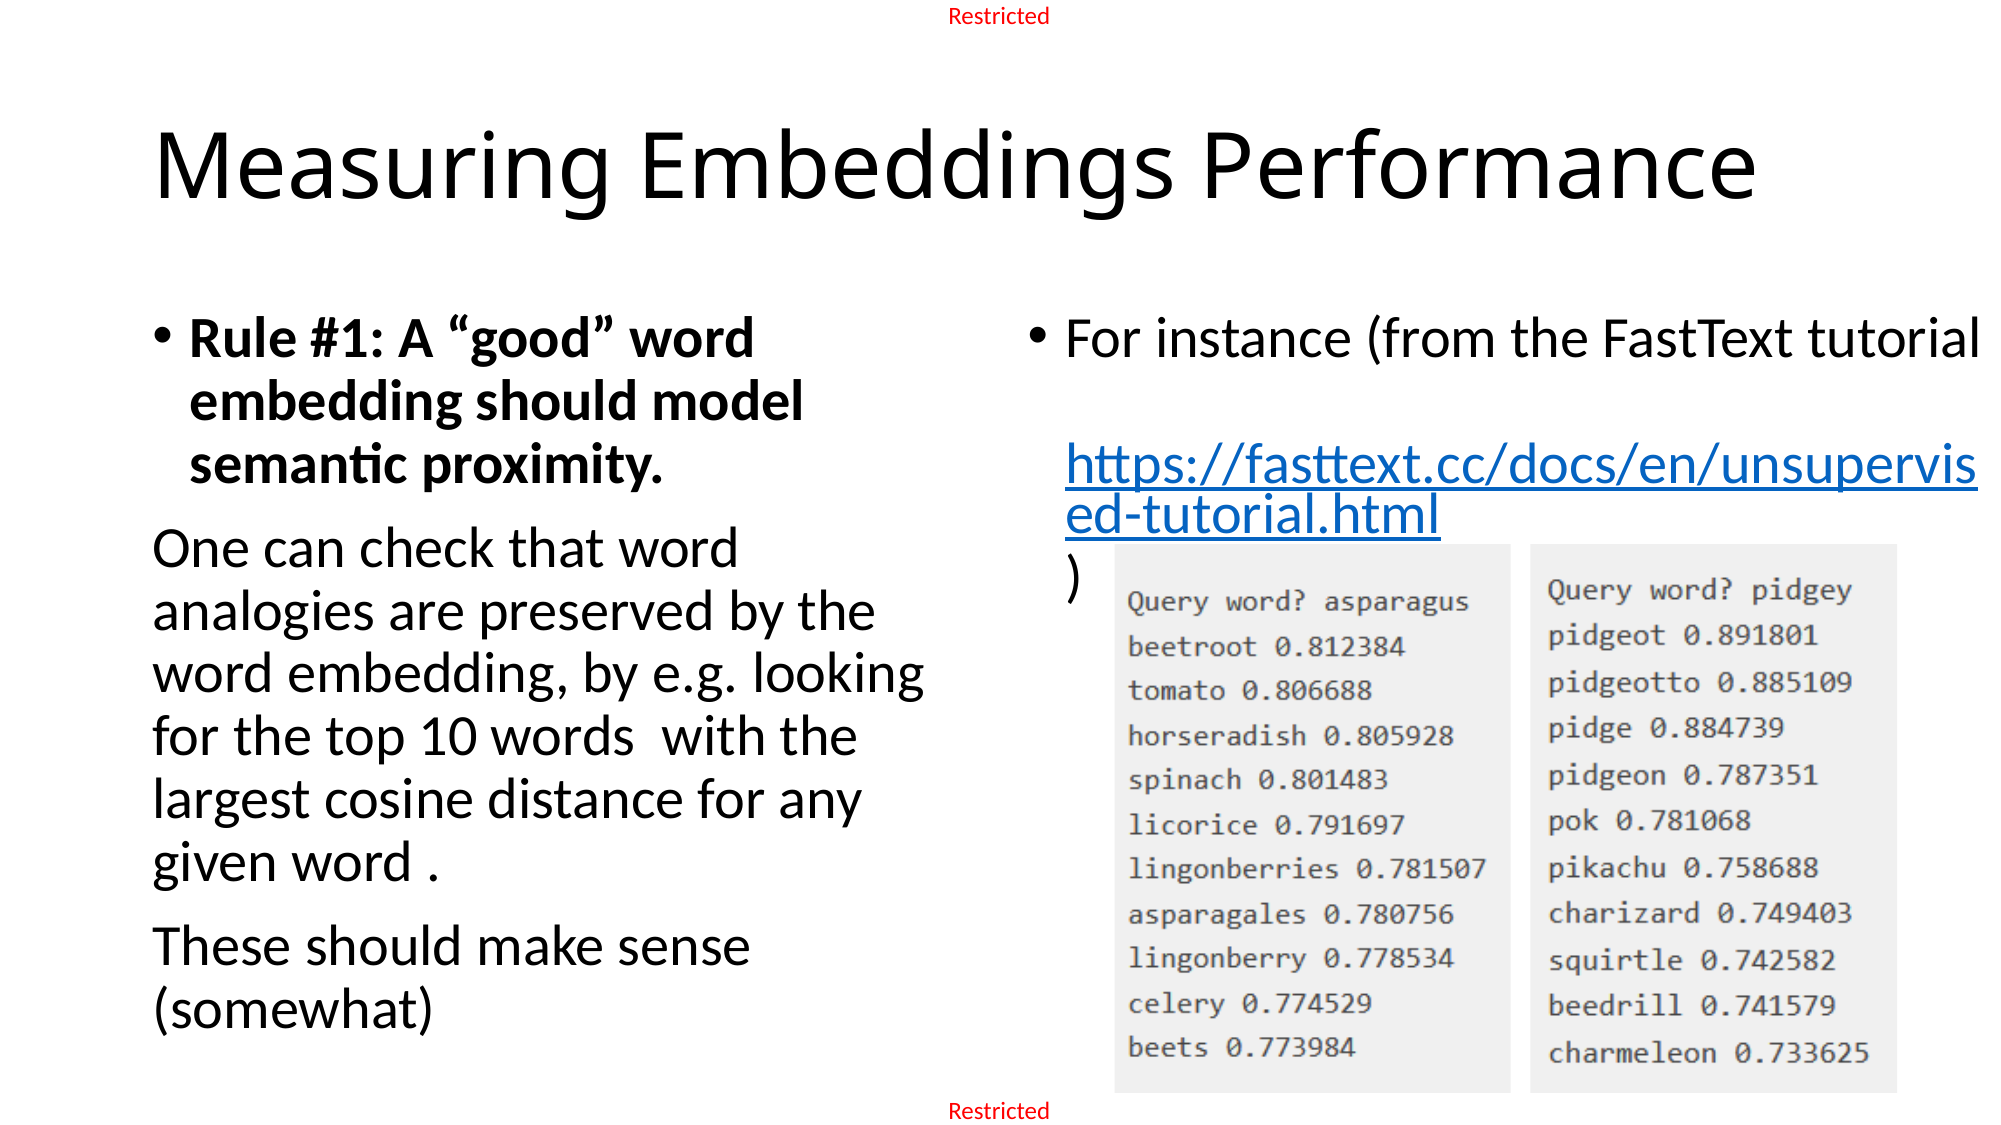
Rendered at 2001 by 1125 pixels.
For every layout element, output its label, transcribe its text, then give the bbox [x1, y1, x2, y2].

picture [1530, 544, 1898, 1093]
title Measuring Embeddings Performance [137, 59, 1863, 278]
list For instance (from the FastText tutorial https://fasttext.cc/docs/en/unsupervised-tutorial.html) [1012, 299, 2000, 1125]
picture [1114, 544, 1511, 1093]
